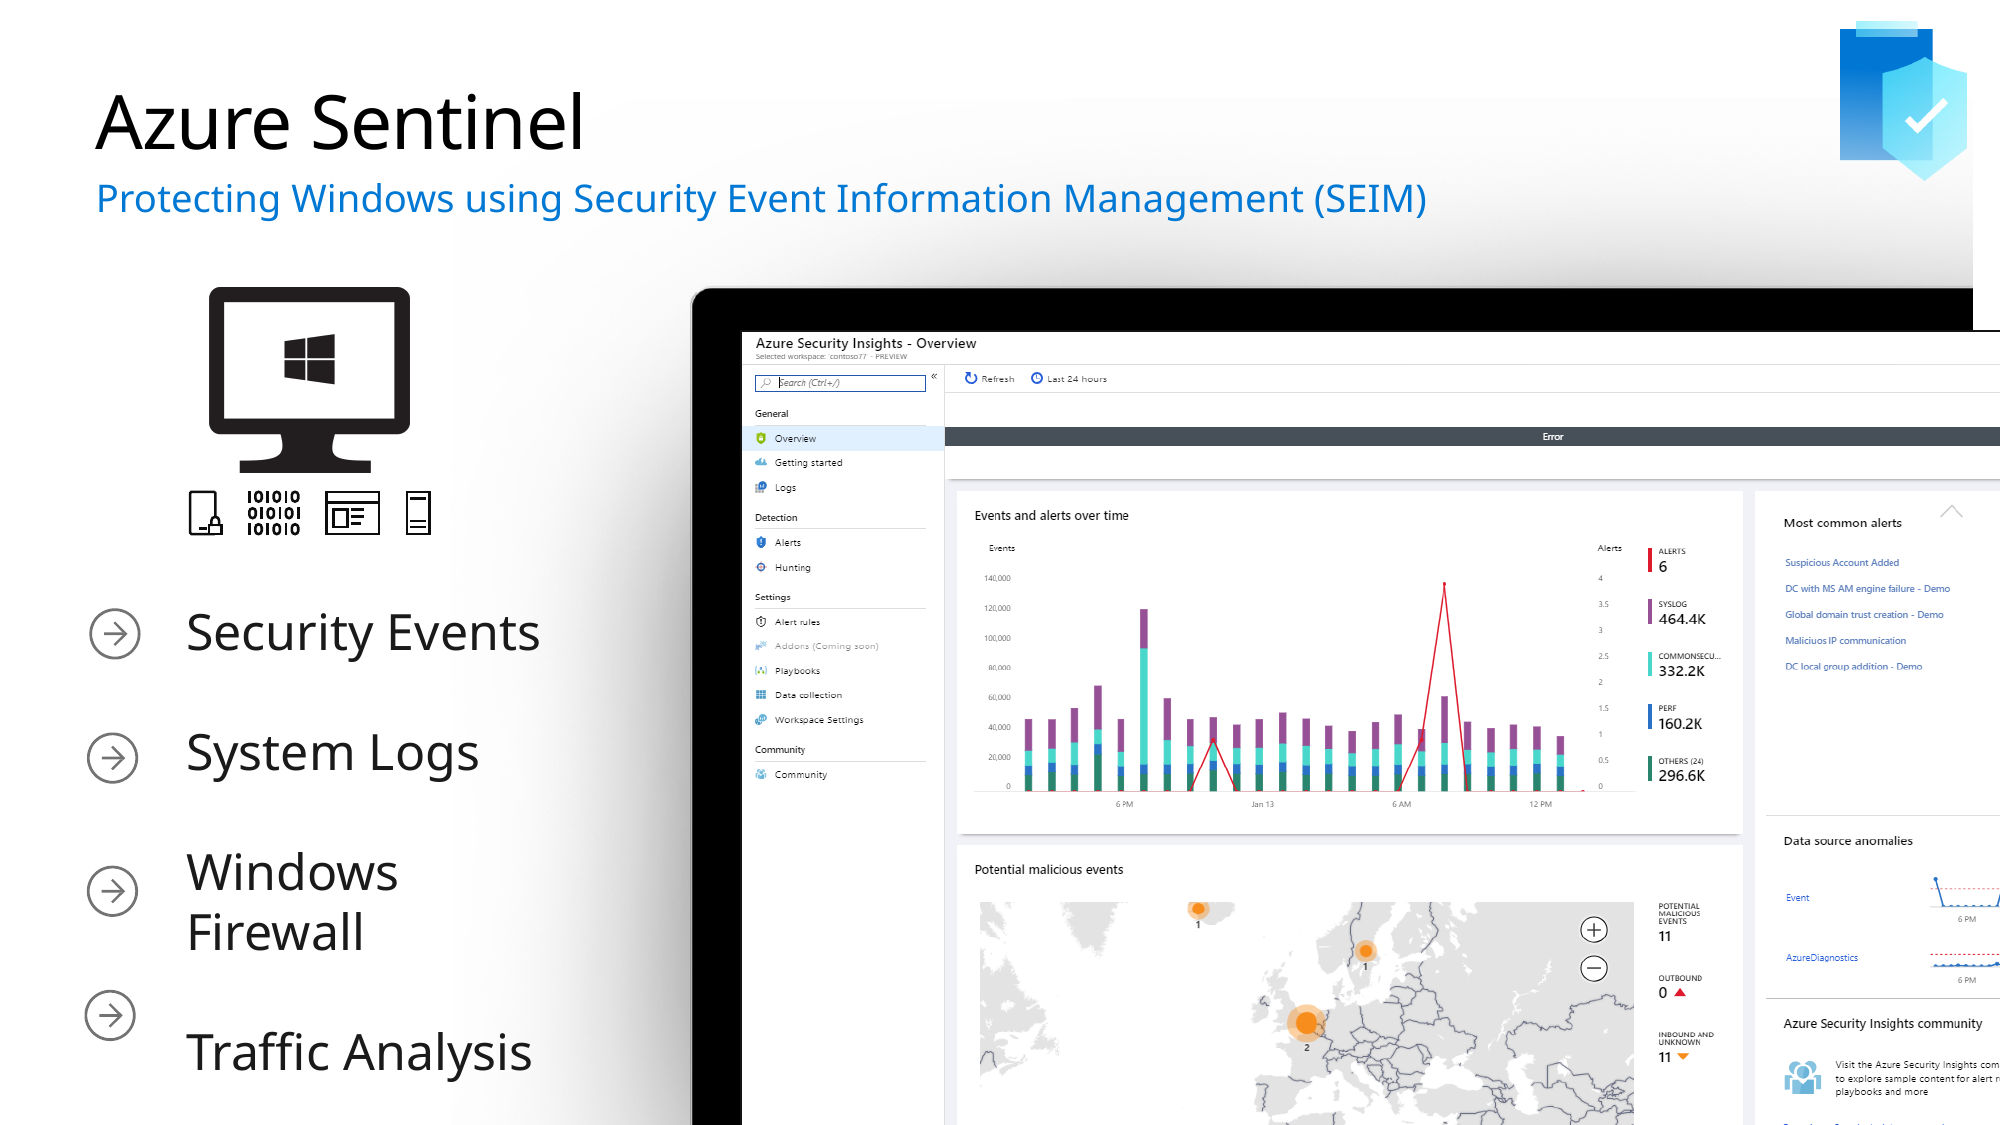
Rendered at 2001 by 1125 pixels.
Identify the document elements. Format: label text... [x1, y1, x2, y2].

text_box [89, 608, 141, 660]
picture [208, 20, 2000, 1125]
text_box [86, 865, 139, 918]
title Azure Sentinel [95, 75, 382, 164]
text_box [189, 491, 430, 535]
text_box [84, 989, 136, 1042]
text_box Security Events System Logs Windows Firewall Traffic Analysis [171, 593, 382, 1125]
text_box Protecting Windows using Security Event Information Management (SEIM) [95, 164, 382, 237]
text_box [86, 732, 139, 784]
